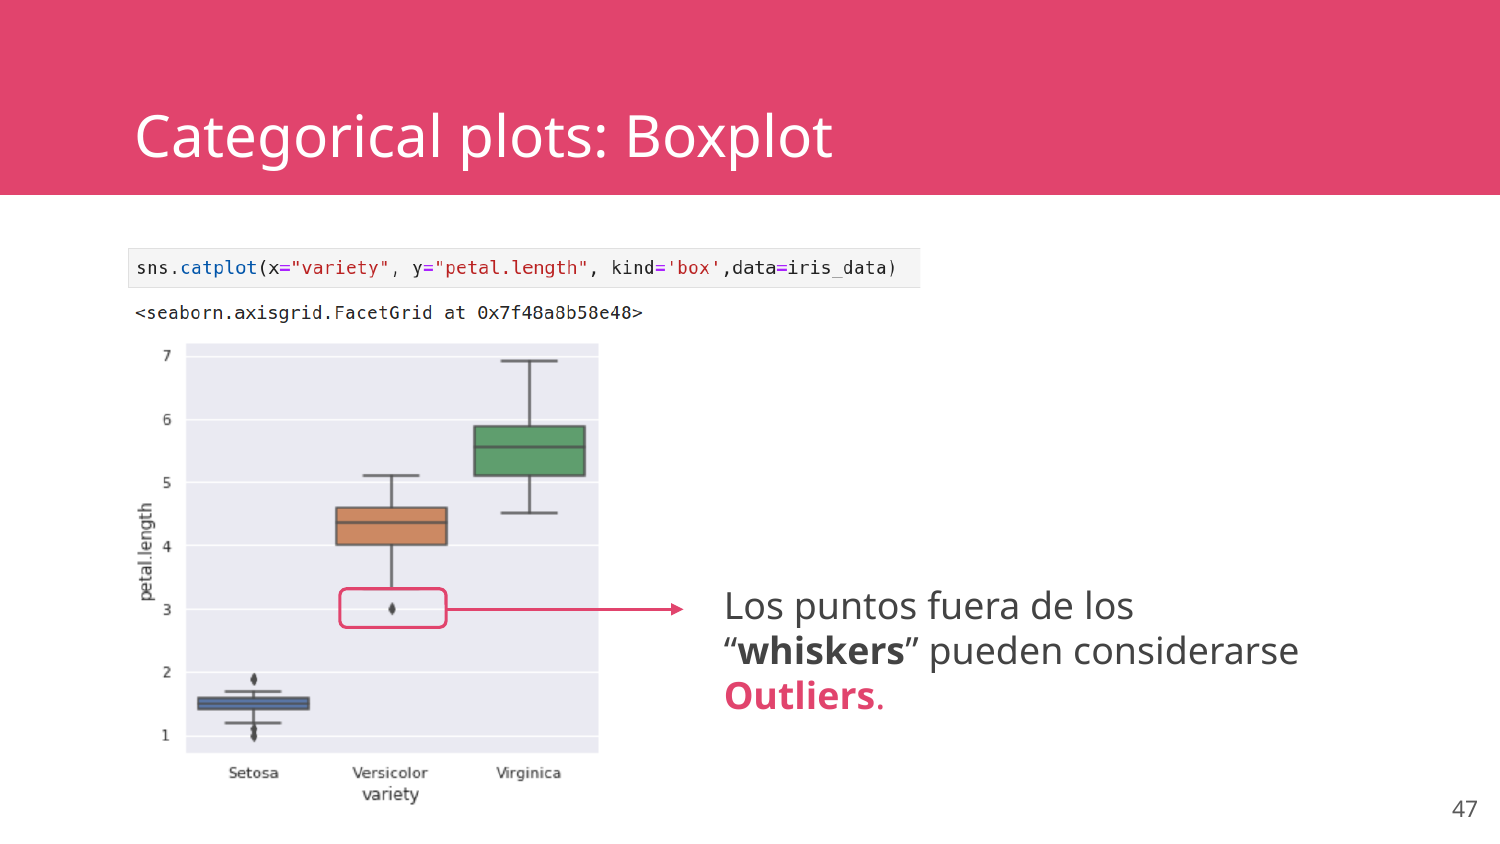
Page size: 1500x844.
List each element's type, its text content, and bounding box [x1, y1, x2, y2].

text_box Los puntos fuera de los “whiskers” pueden considerarse Outliers. [925, 567, 1355, 687]
text_box Categorical plots: Boxplot [119, 84, 1381, 172]
slide_number ‹#› [1403, 779, 1494, 844]
picture [119, 240, 921, 819]
